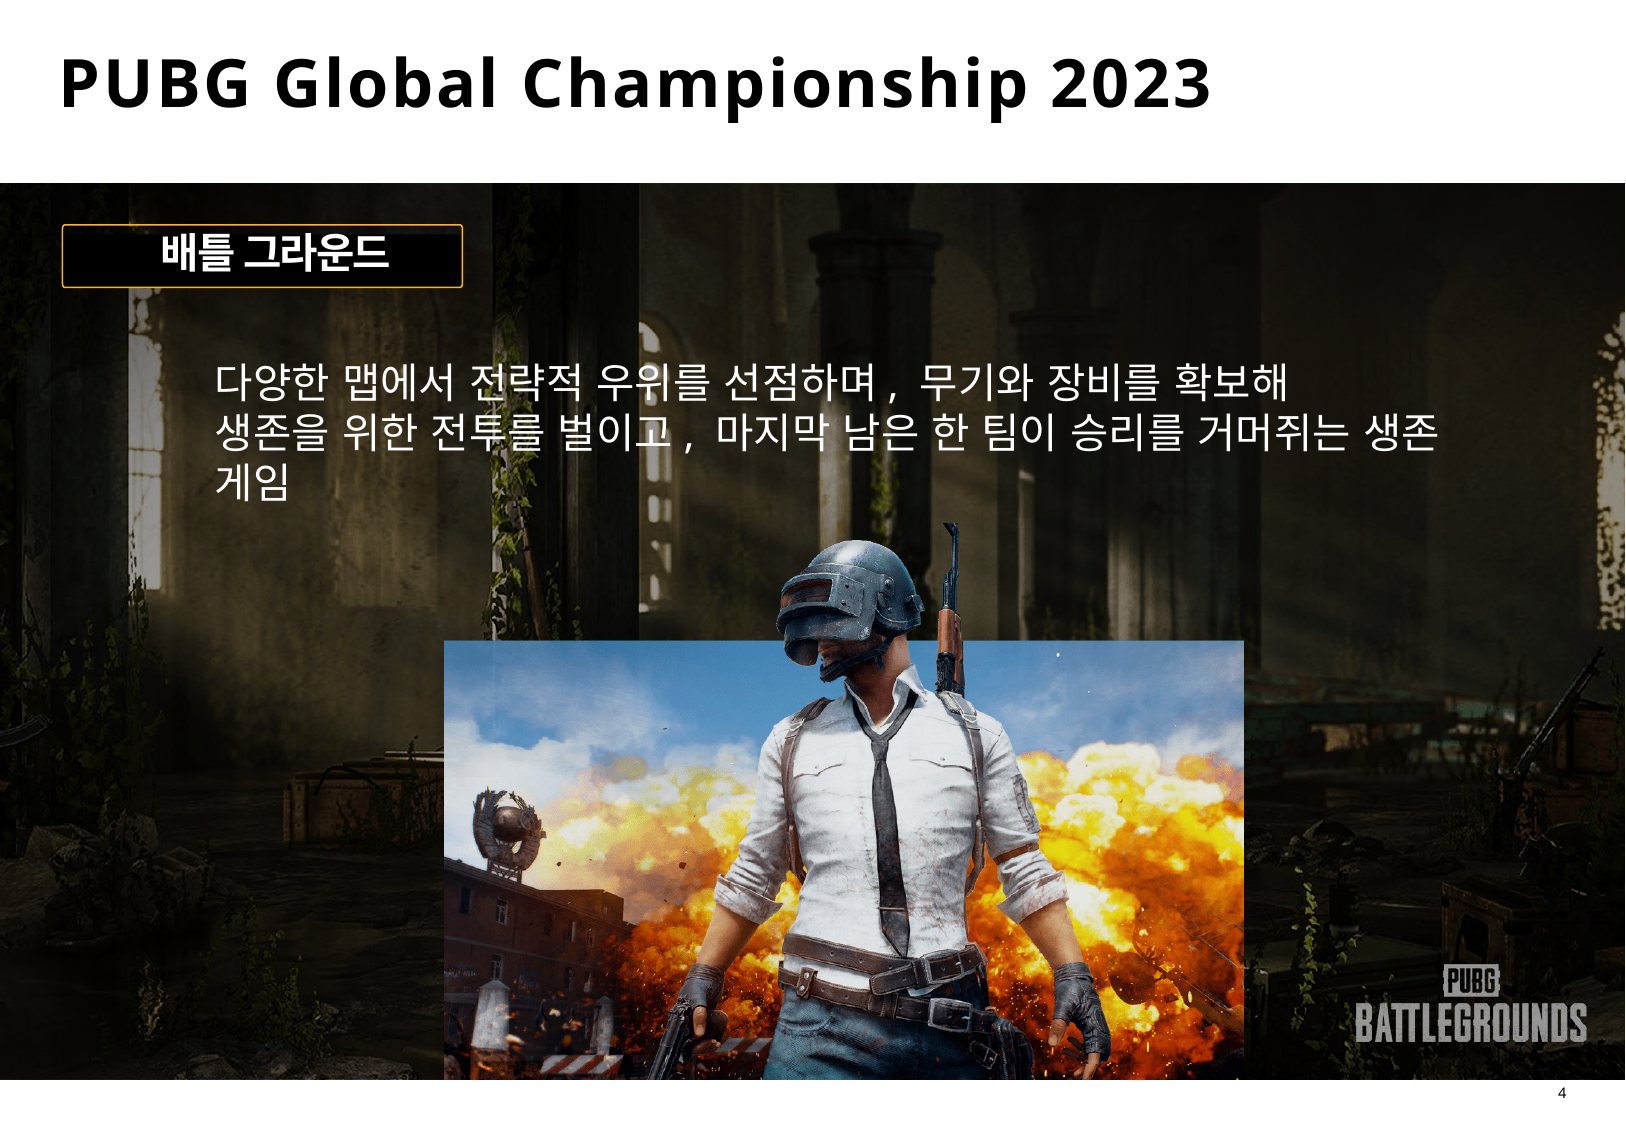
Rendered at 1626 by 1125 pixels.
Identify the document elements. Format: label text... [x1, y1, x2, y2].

title PUBG Global Championship 2023 [56, 38, 1217, 182]
picture [444, 498, 1244, 1080]
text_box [0, 183, 1625, 1080]
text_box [60, 224, 463, 329]
text_box 4 [1555, 1087, 1569, 1102]
